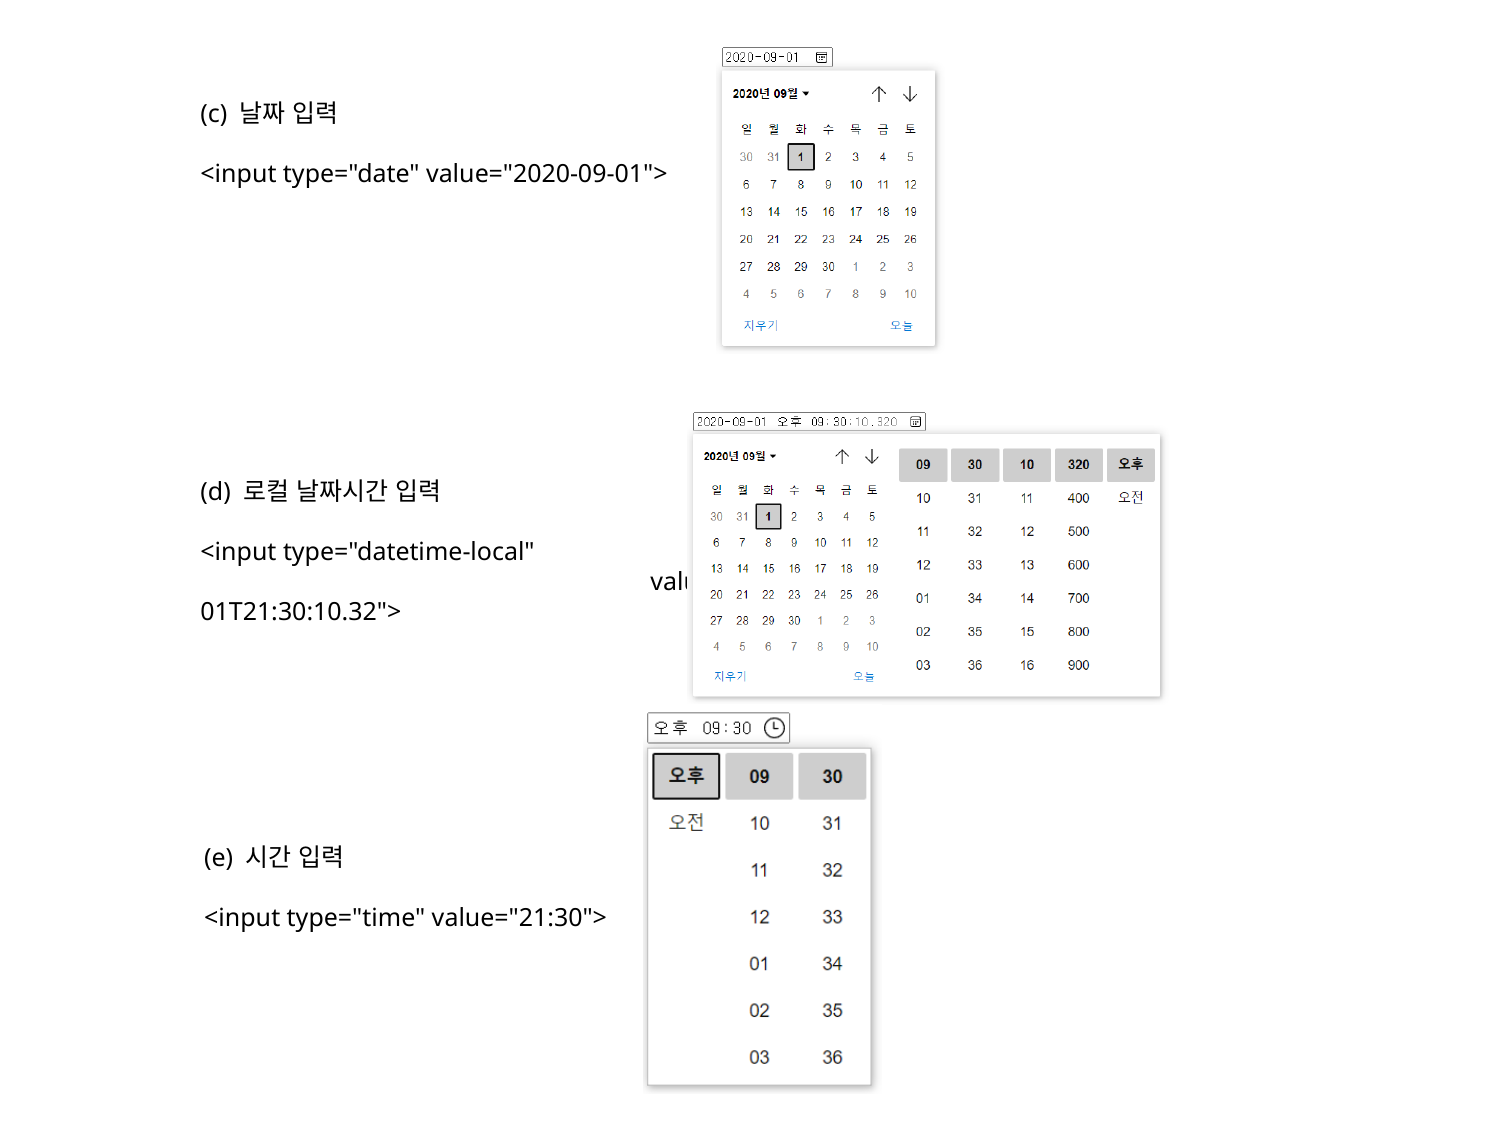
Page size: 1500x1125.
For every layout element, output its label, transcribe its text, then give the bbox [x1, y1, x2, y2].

text_box (e) 시간 입력 <input type="time" value="21:30"> [189, 834, 637, 939]
text_box (c) 날짜 입력 <input type="date" value="2020-09-01"> [185, 90, 703, 195]
picture [715, 38, 948, 354]
text_box (d) 로컬 날짜시간 입력 <input type="datetime-local" value="2020-09-01T21:30:10.32"> [185, 468, 681, 633]
picture [643, 405, 1171, 1095]
